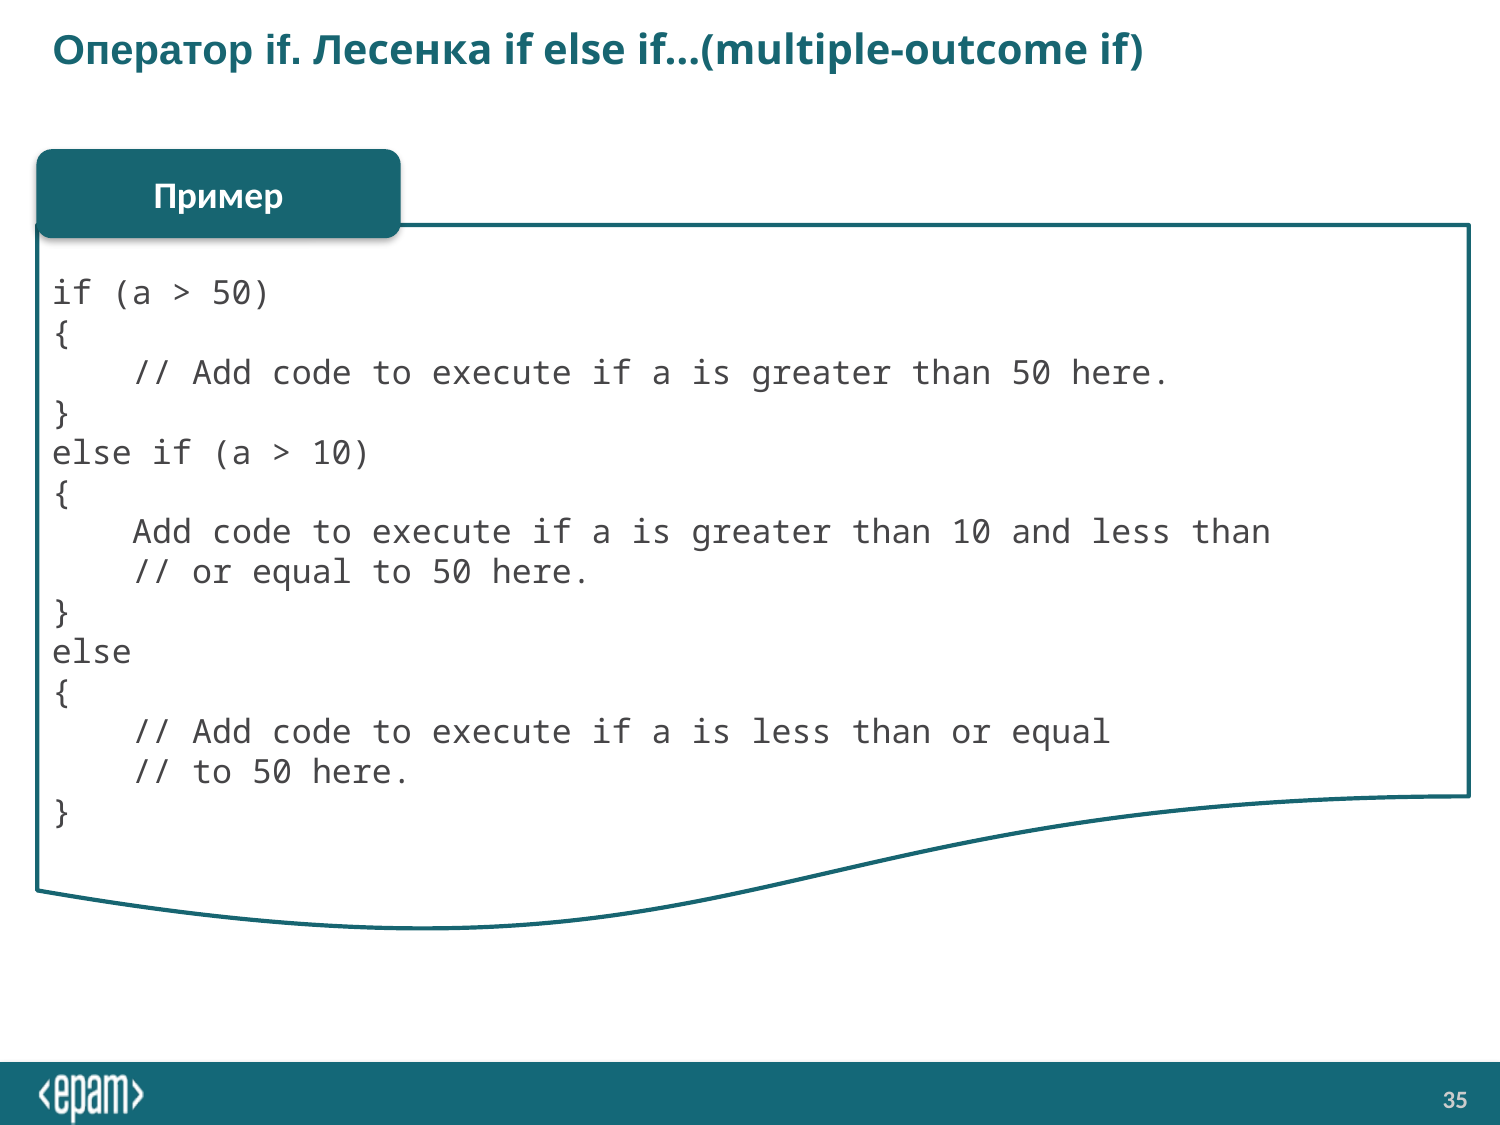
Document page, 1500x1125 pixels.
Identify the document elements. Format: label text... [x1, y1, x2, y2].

picture [38, 1074, 144, 1125]
text_box Пример [36, 149, 401, 239]
title Оператор if. Лесенка if else if…(multiple-outcome if) [0, 0, 1500, 95]
text_box if (a > 50) { // Add code to execute if a is greater than 50 here. } else if (a > 10) { Add code to execute if a is greater than 10 and less than // or equal to 50 here. } else { // Add code to execute if a is less than or equal // to 50 here. } [35, 222, 1471, 931]
